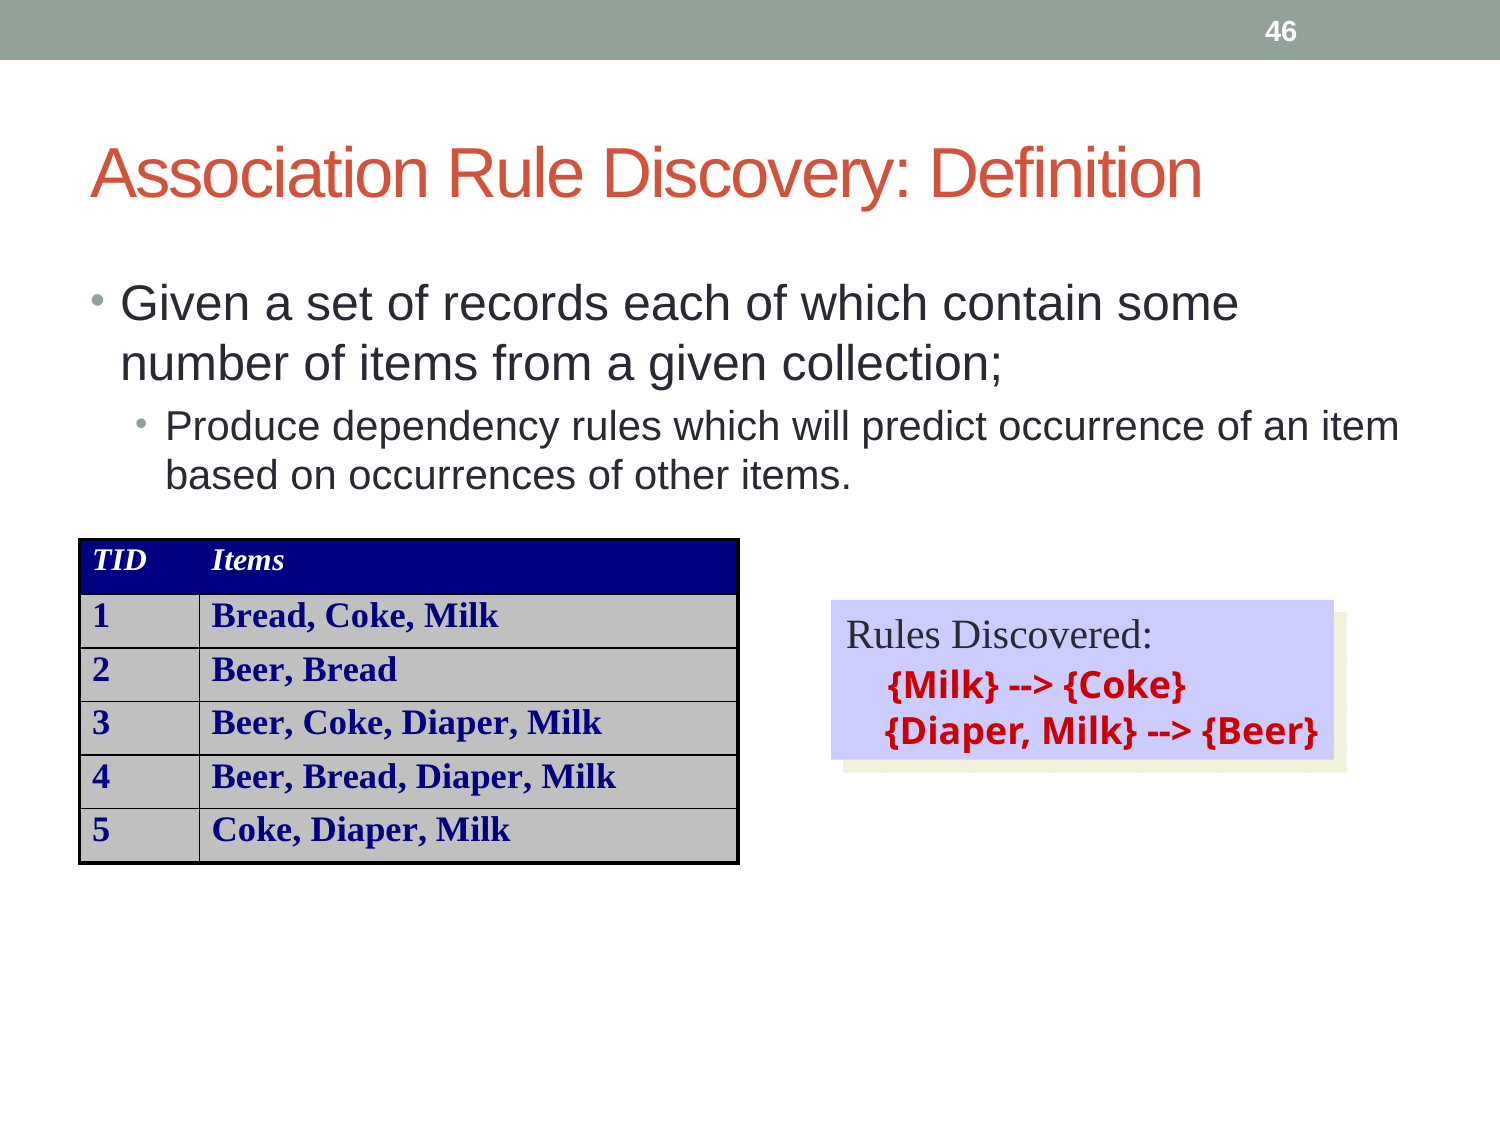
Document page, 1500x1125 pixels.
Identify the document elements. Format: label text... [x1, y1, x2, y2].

title Association Rule Discovery: Definition [75, 87, 1425, 250]
list Given a set of records each of which contain some number of items from a given collection; Produce dependency rules which will predict occurrence of an item based on occurrences of other items. [75, 262, 1425, 1063]
text_box Rules Discovered: {Milk} --> {Coke} {Diaper, Milk} --> {Beer} [831, 599, 1334, 760]
slide_number 46 [1250, 3, 1425, 57]
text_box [62, 537, 749, 891]
